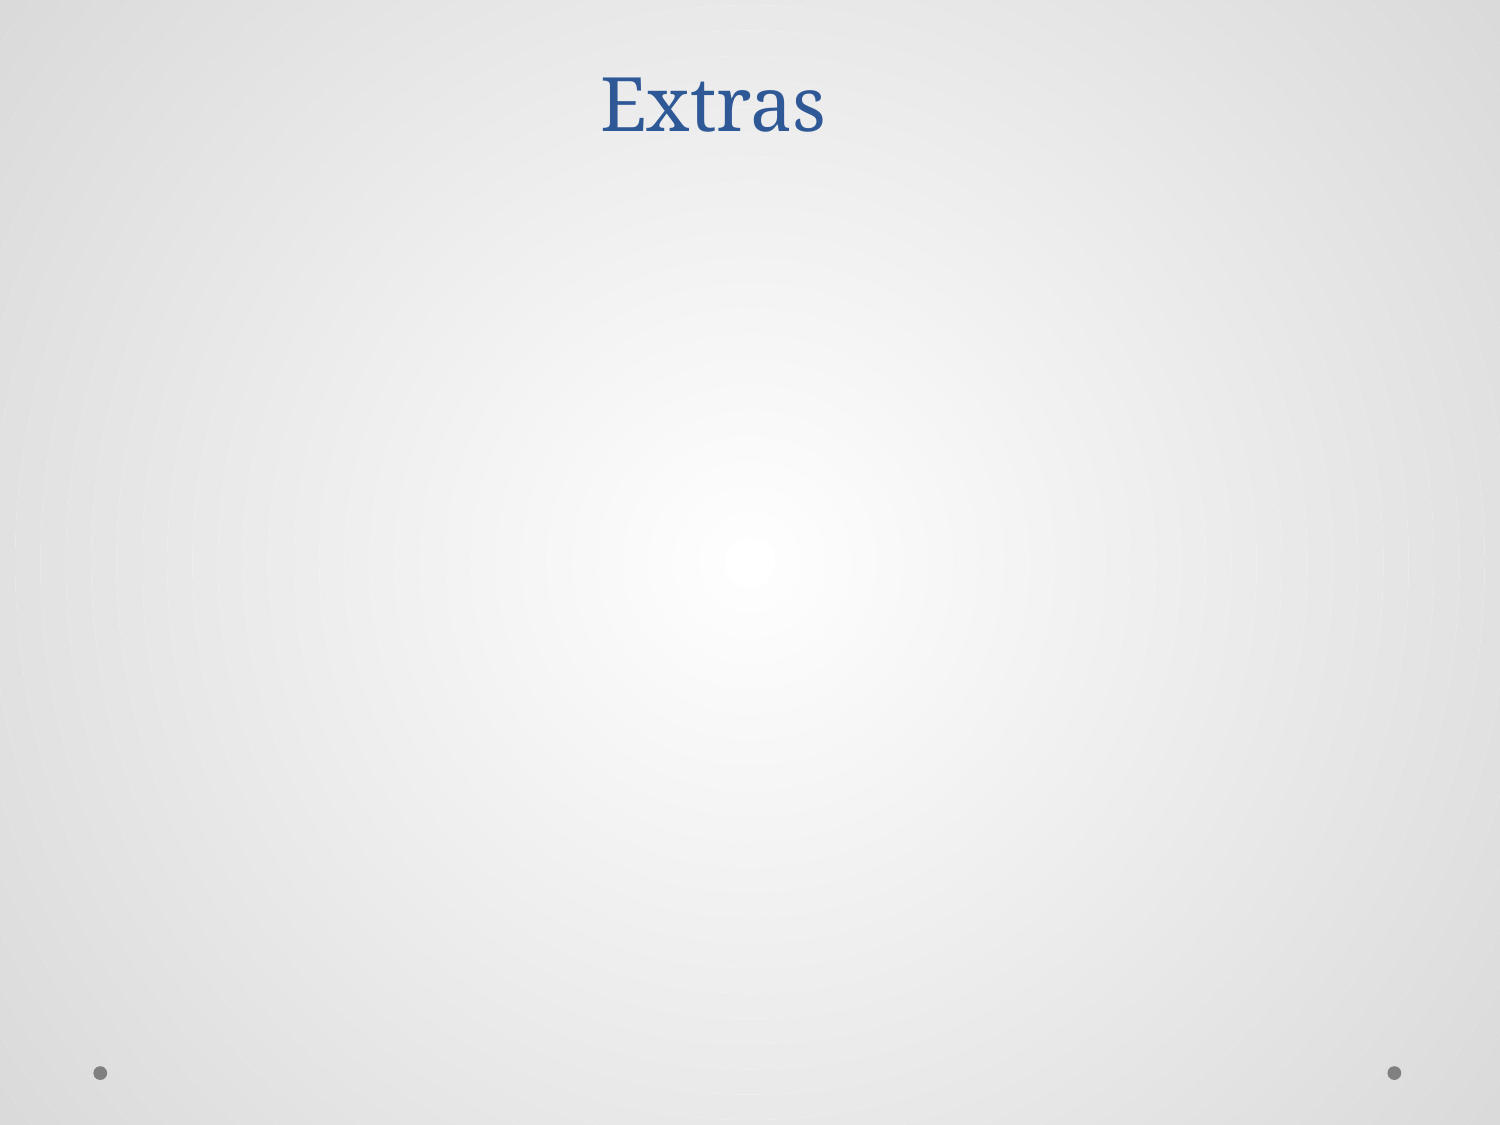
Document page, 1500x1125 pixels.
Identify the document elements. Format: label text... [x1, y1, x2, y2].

title Extras [0, 21, 1500, 154]
